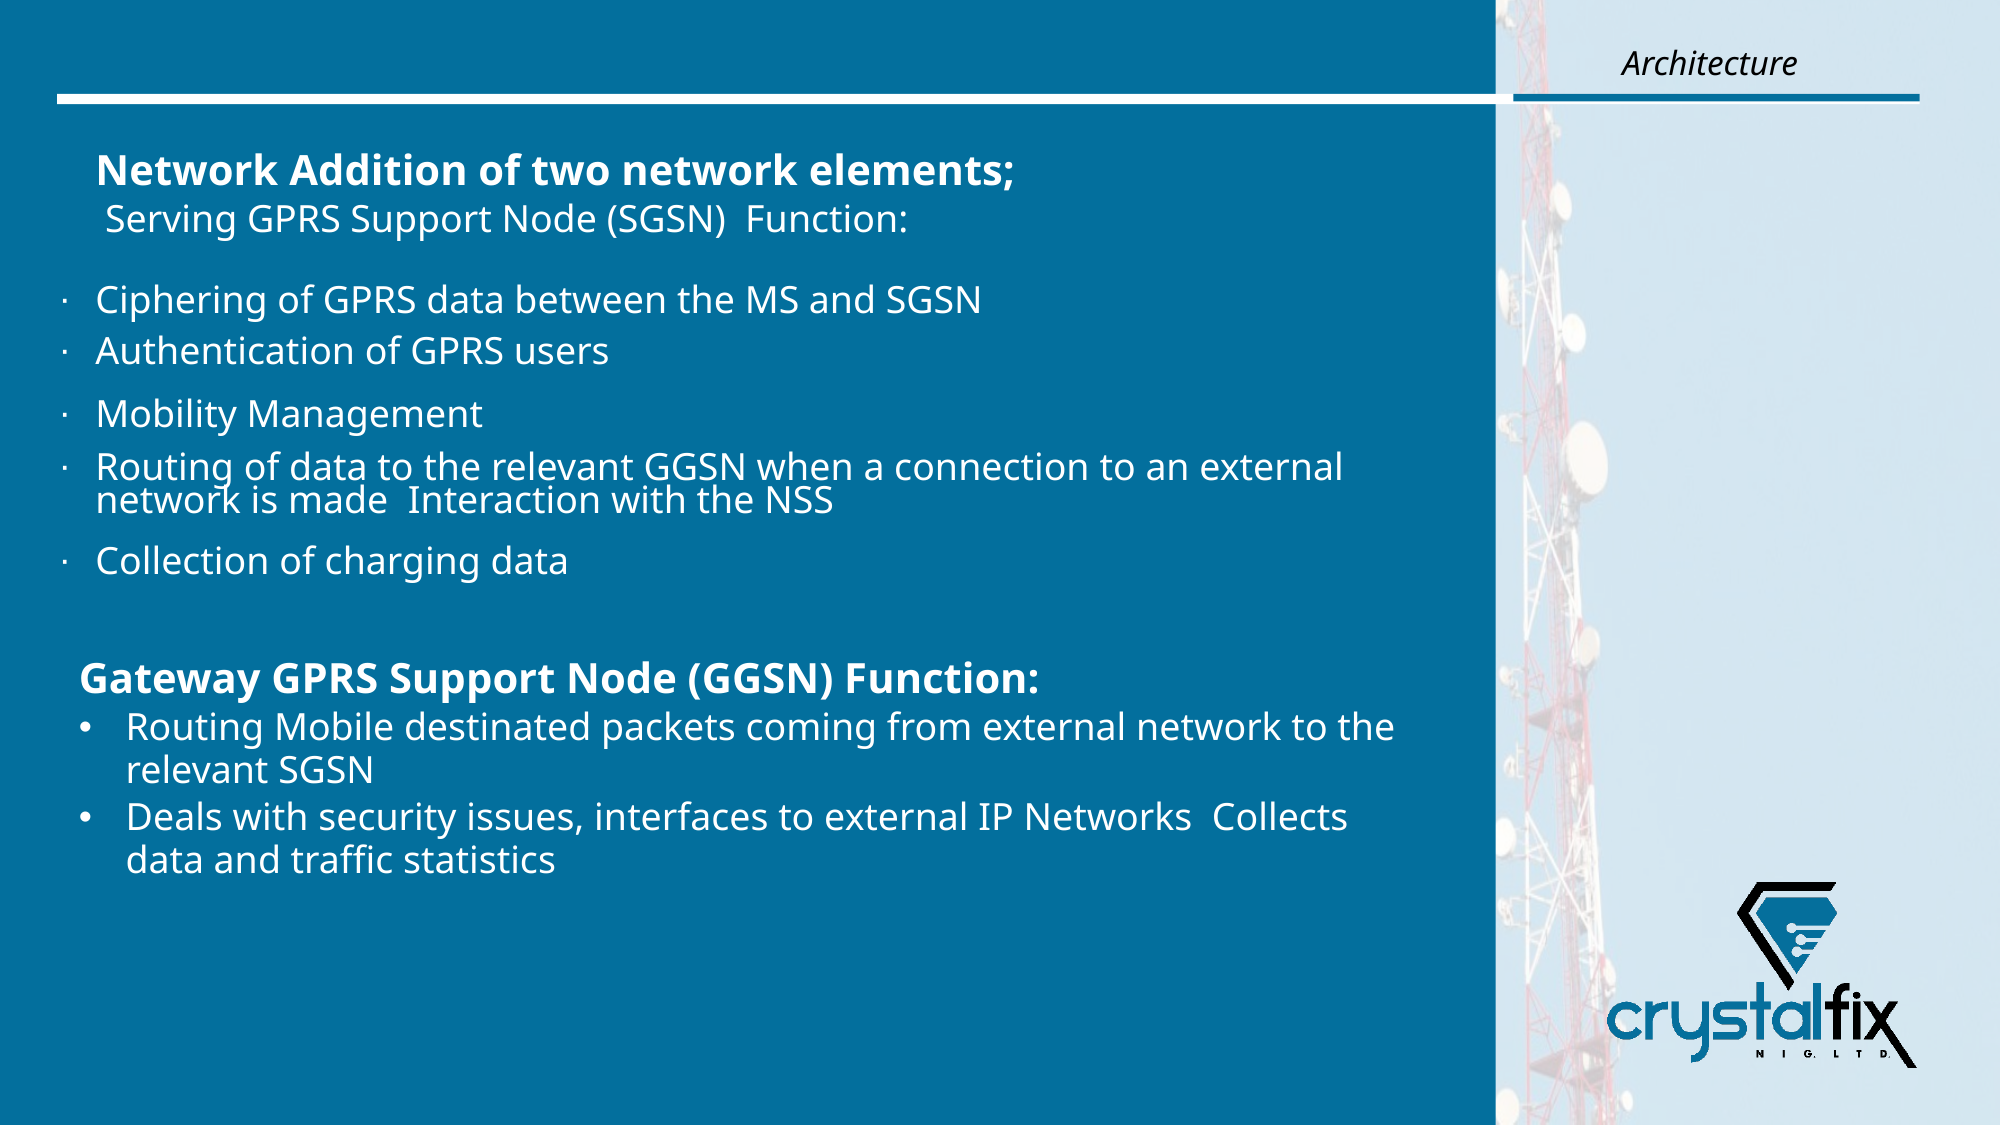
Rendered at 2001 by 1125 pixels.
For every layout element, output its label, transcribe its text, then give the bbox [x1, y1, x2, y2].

text_box [1497, 0, 2000, 1125]
text_box [0, 0, 1497, 1125]
text_box Gateway GPRS Support Node (GGSN) Function: Routing Mobile destinated packets coming from external network to the relevant SGSN Deals with security issues, interfaces to external IP Networks Collects data and traffic statistics [0, 647, 1440, 890]
picture [1607, 882, 1917, 1068]
text_box [1512, 93, 1921, 102]
text_box Architecture [1607, 34, 1865, 90]
text_box [56, 93, 1921, 105]
text_box Network Addition of two network elements; Serving GPRS Support Node (SGSN) Function: Ciphering of GPRS data between the MS and SGSN Authentication of GPRS users Mobility Management Routing of data to the relevant GGSN when a connection to an external network is made Interaction with the NSS Collection of charging data [0, 139, 1440, 640]
